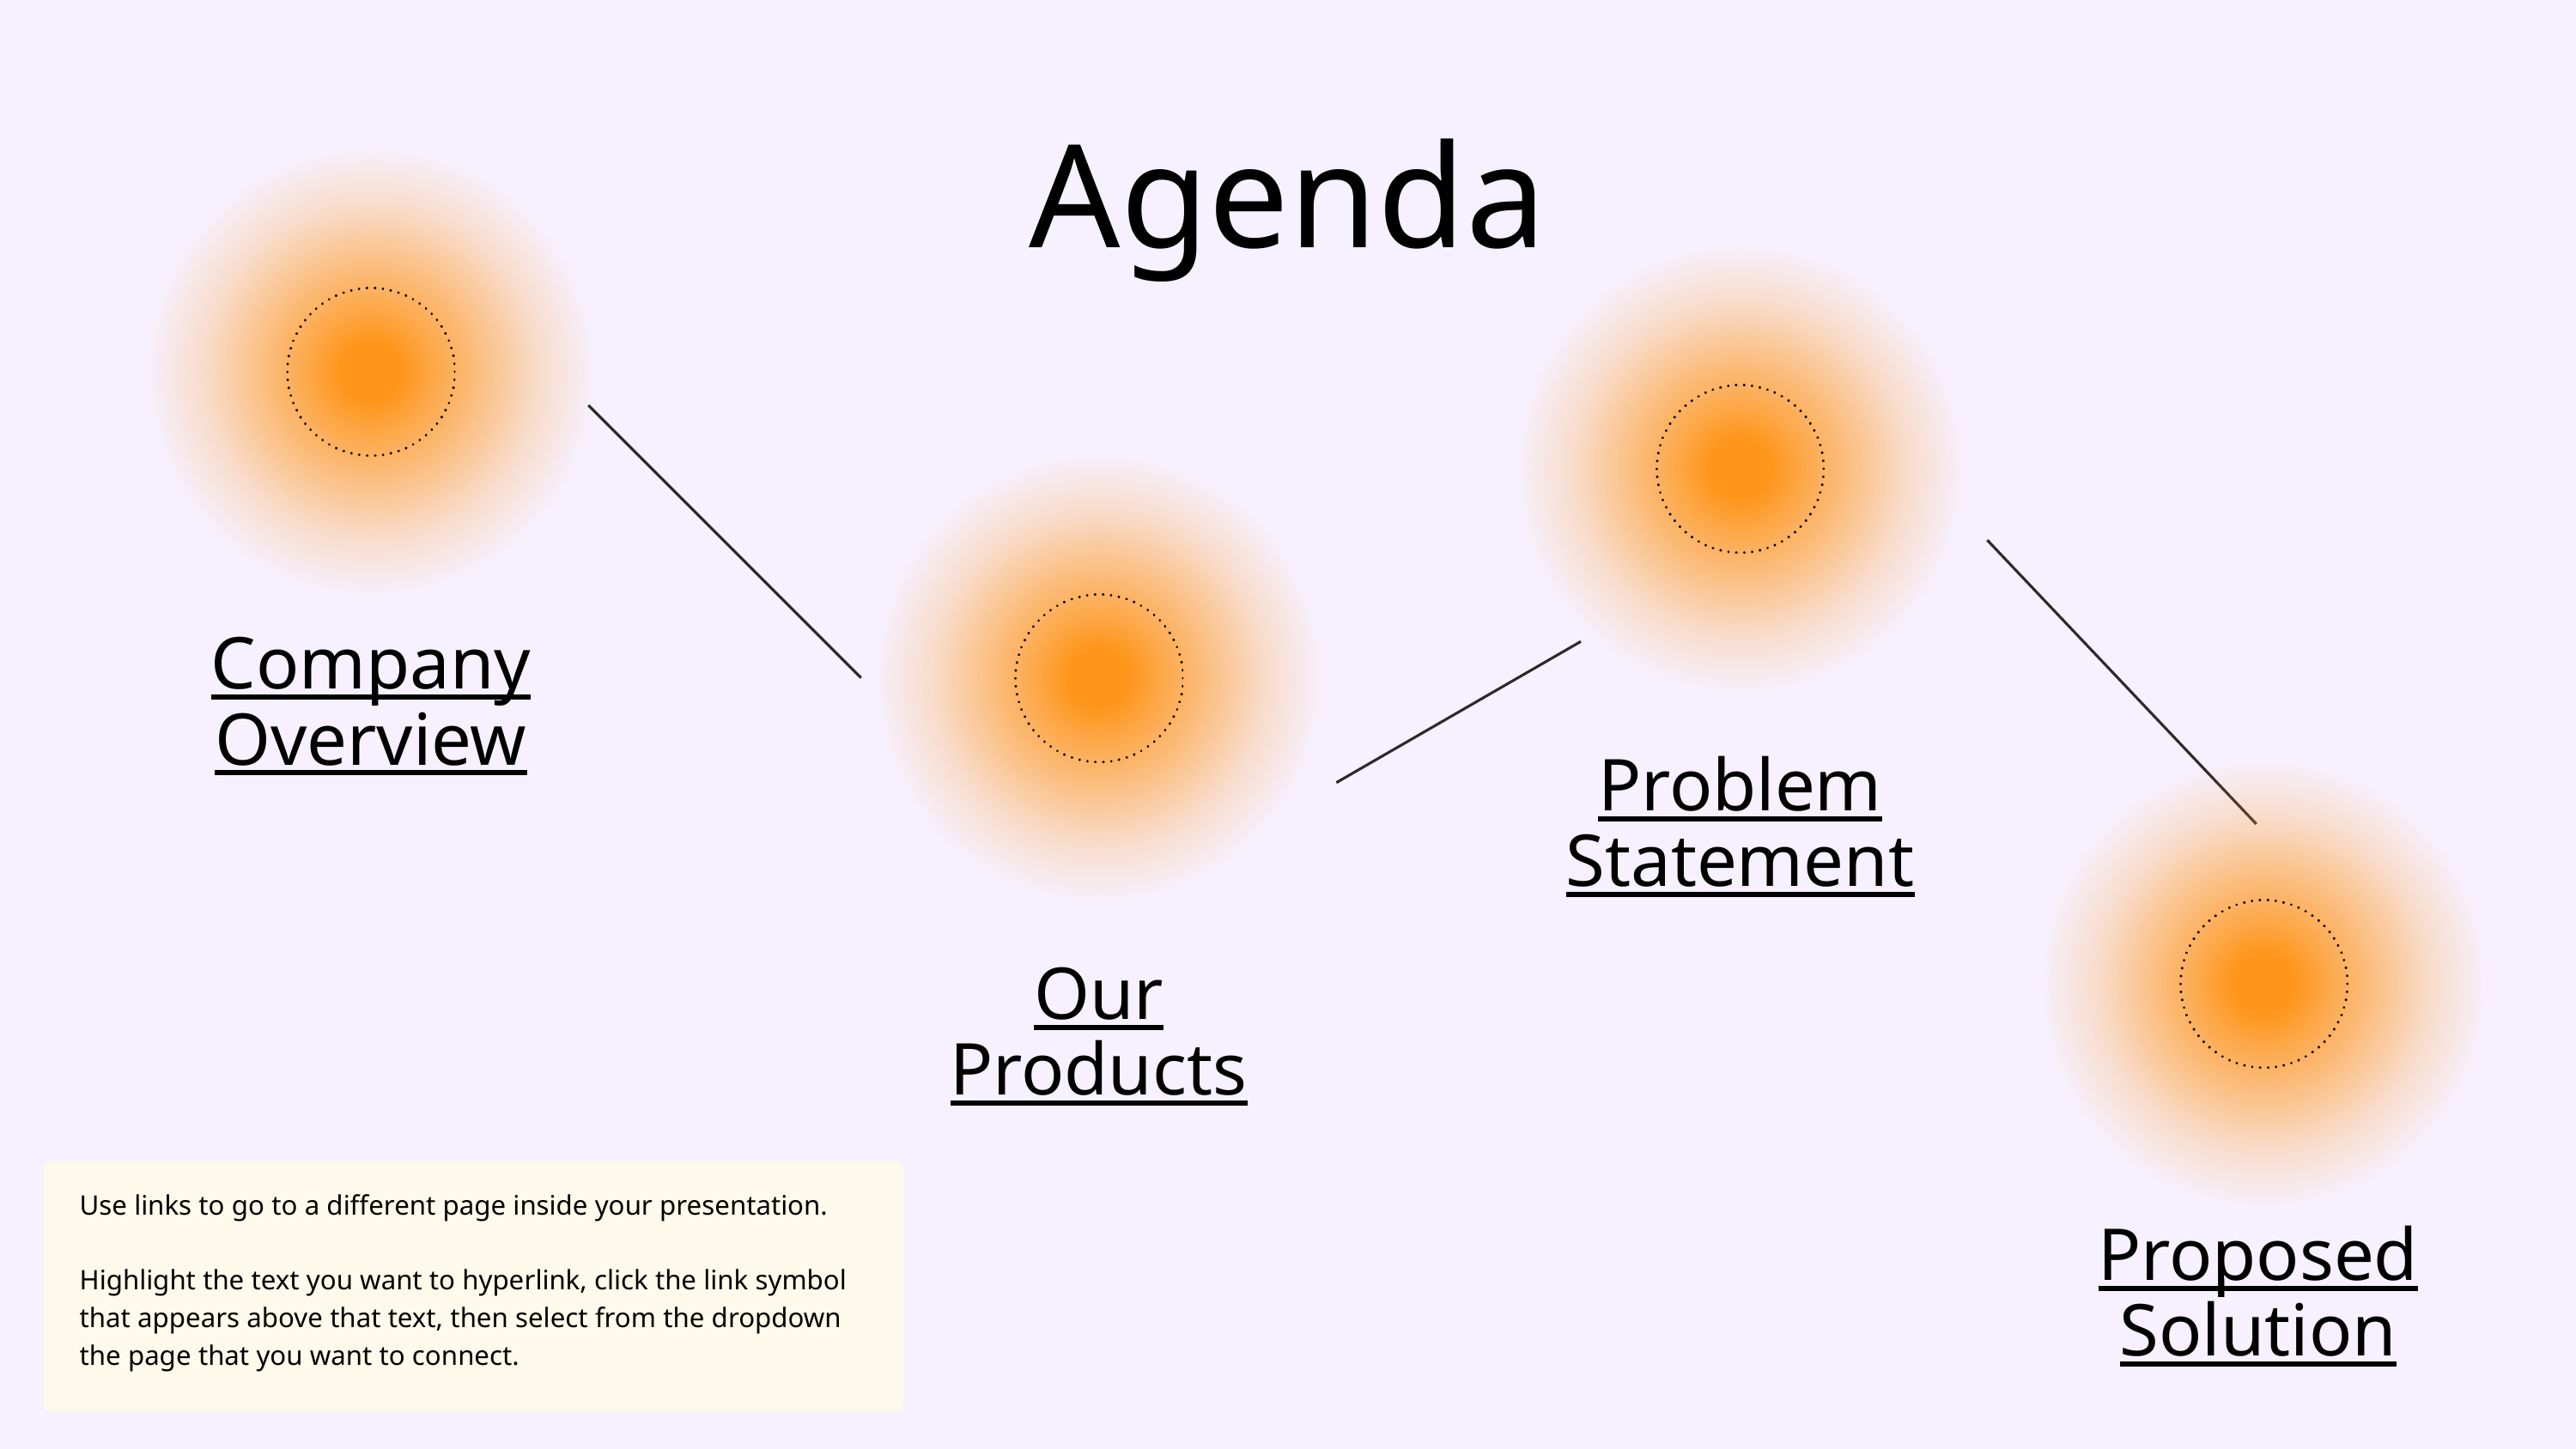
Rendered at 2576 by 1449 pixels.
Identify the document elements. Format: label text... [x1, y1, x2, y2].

text_box Agenda [588, 112, 1988, 277]
text_box Company Overview [48, 627, 694, 779]
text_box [2037, 757, 2490, 1210]
text_box Our Products [885, 957, 1312, 1110]
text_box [872, 452, 1326, 905]
text_box Problem Statement [1431, 749, 2049, 901]
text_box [43, 1161, 904, 1412]
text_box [1513, 242, 1966, 695]
text_box Proposed Solution [2038, 1218, 2479, 1371]
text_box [144, 145, 598, 598]
